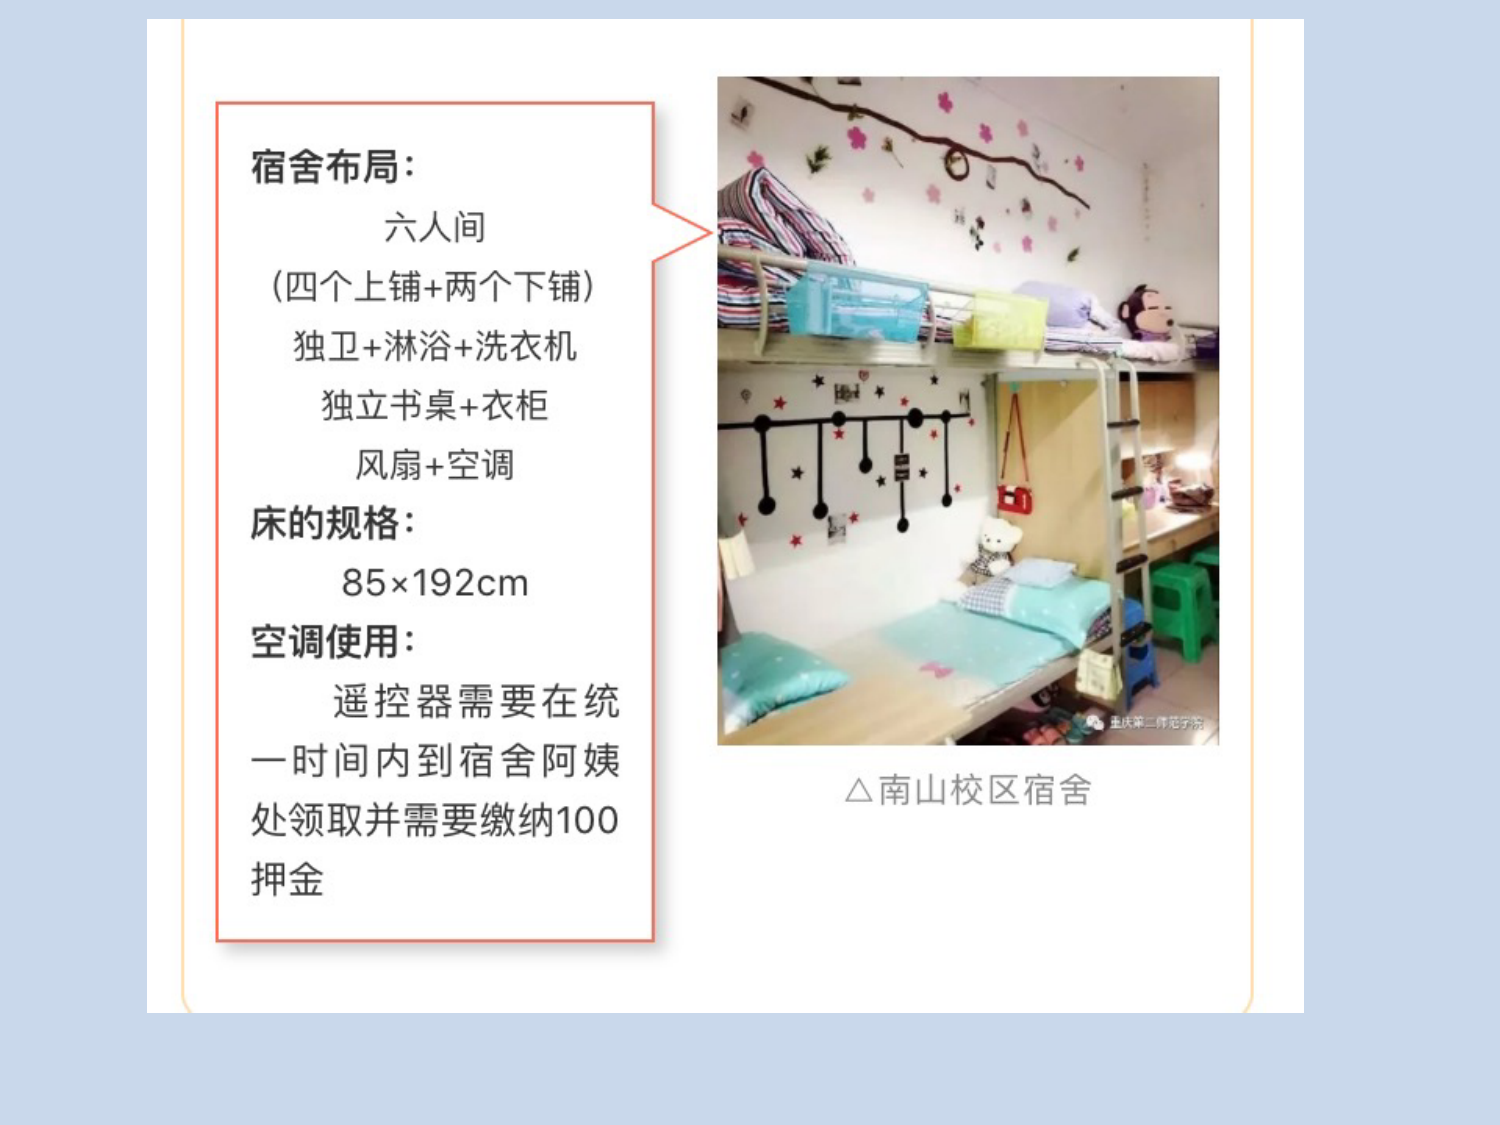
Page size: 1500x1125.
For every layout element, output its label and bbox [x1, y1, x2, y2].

picture [147, 18, 1305, 1014]
